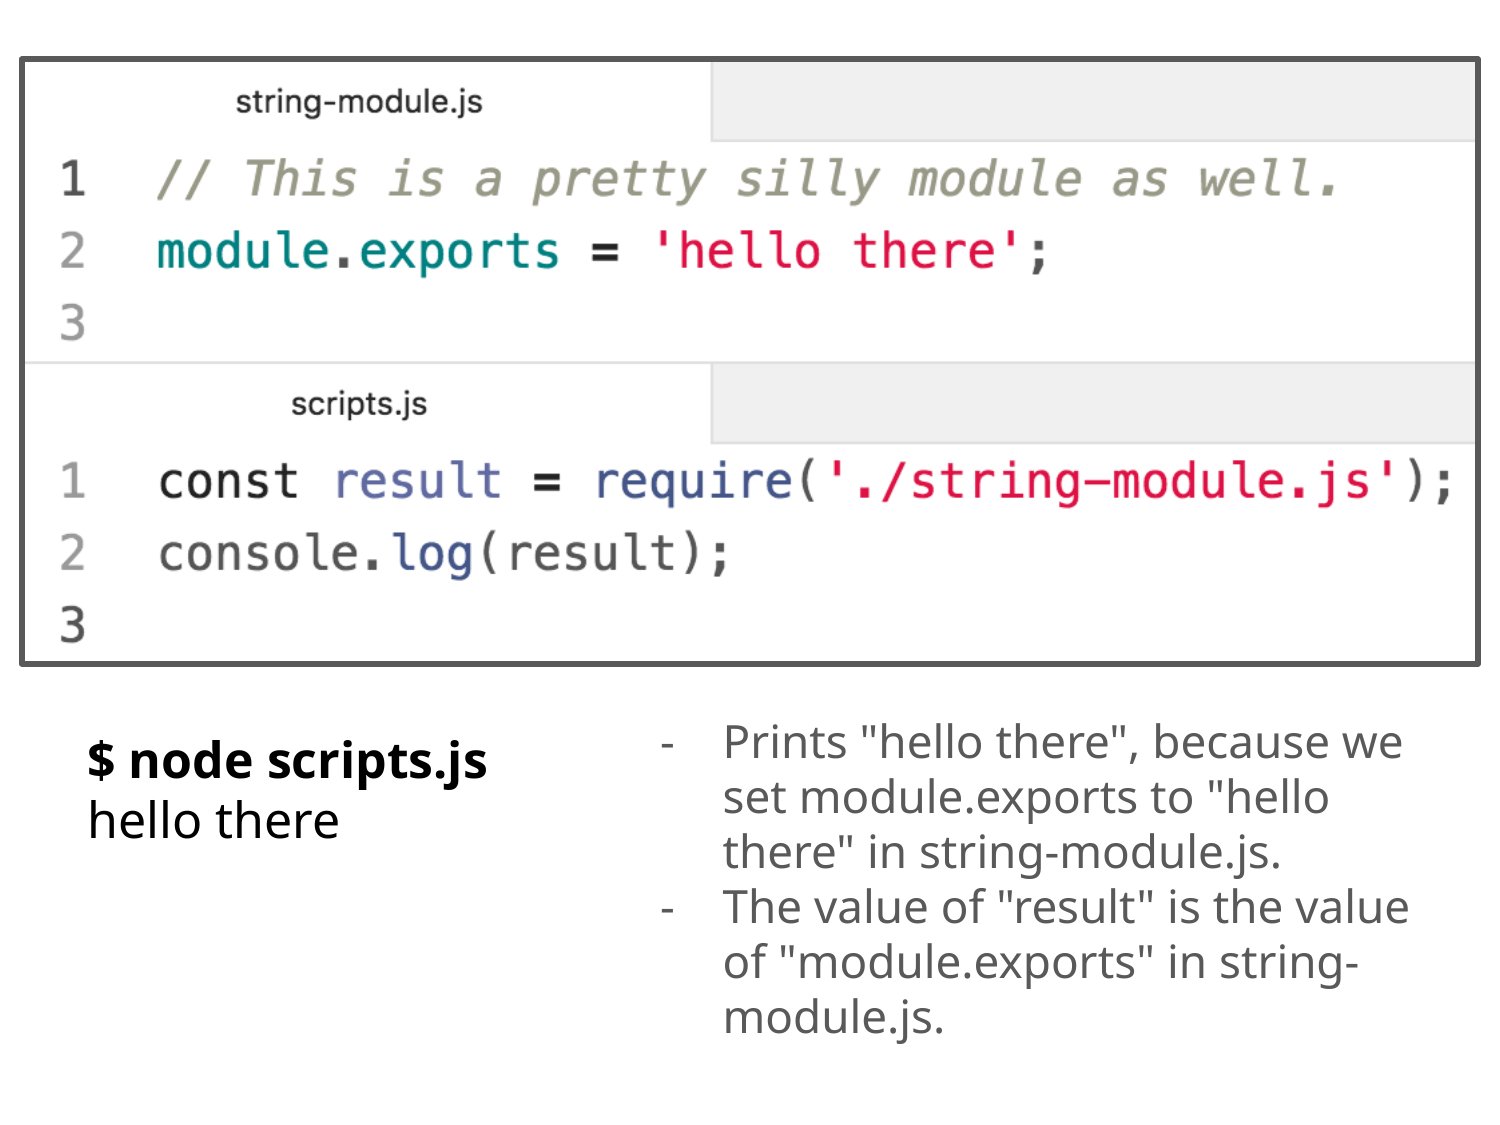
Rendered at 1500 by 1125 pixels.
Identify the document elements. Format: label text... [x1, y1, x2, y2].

text_box $ node scripts.js hello there [72, 713, 632, 901]
picture [24, 62, 1476, 661]
text_box Prints "hello there", because we set module.exports to "hello there" in string-module.js. The value of "result" is the value of "module.exports" in string-module.js. [632, 698, 1442, 1024]
